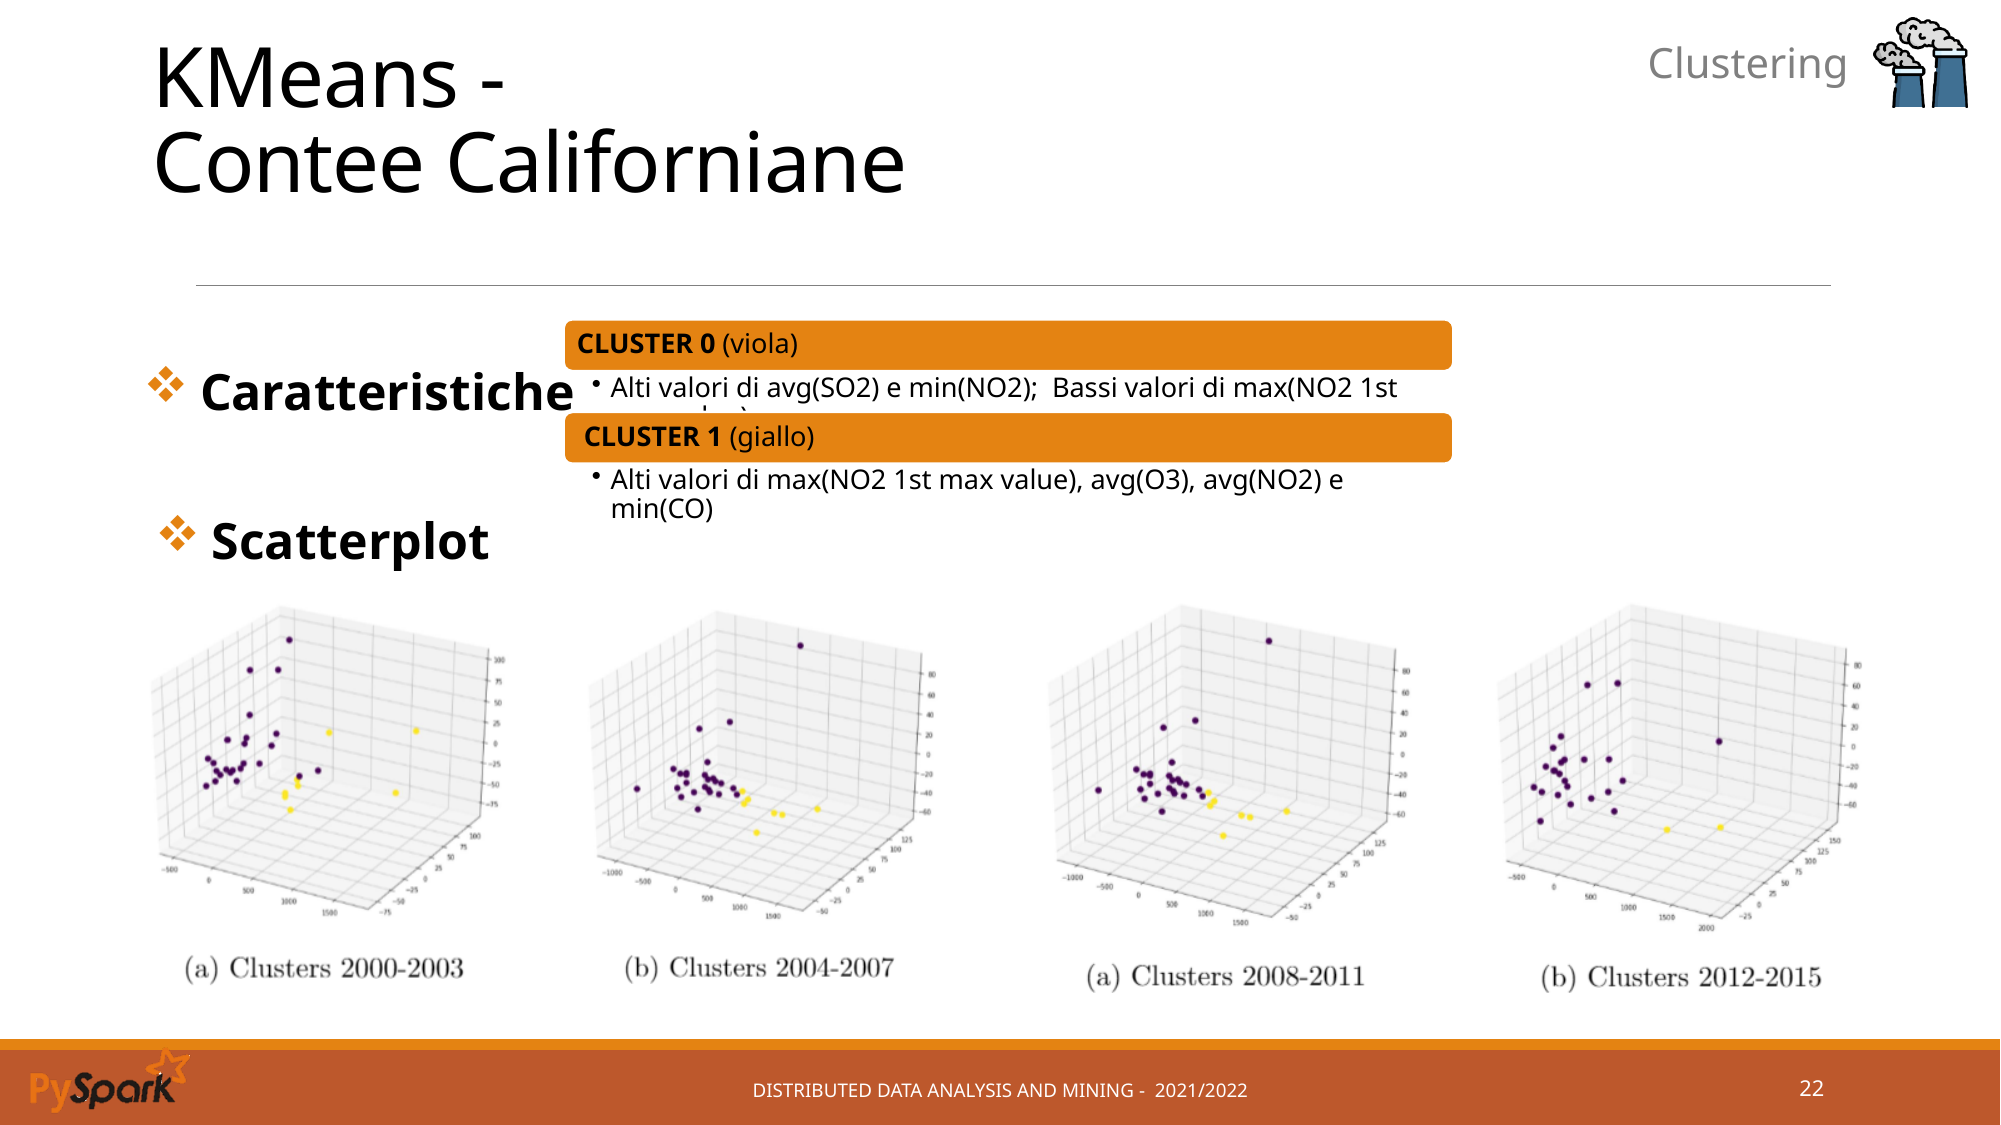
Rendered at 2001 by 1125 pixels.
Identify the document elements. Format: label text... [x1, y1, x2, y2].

footer Distributed Data Analysis and Mining - 2021/2022 [604, 1059, 1396, 1120]
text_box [1533, 960, 1582, 1001]
text_box Caratteristiche [128, 353, 560, 429]
picture [1463, 583, 1899, 994]
text_box Scatterplot [140, 502, 506, 567]
picture [1007, 568, 1454, 1009]
picture [1873, 16, 1969, 109]
slide_number 22 [1624, 1059, 1840, 1120]
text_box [563, 317, 1454, 507]
title KMeans - Contee Californiane [138, 41, 1338, 207]
text_box Clustering [1632, 29, 1870, 95]
picture [28, 1030, 191, 1125]
picture [90, 570, 538, 1020]
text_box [620, 949, 673, 993]
picture [547, 593, 943, 984]
